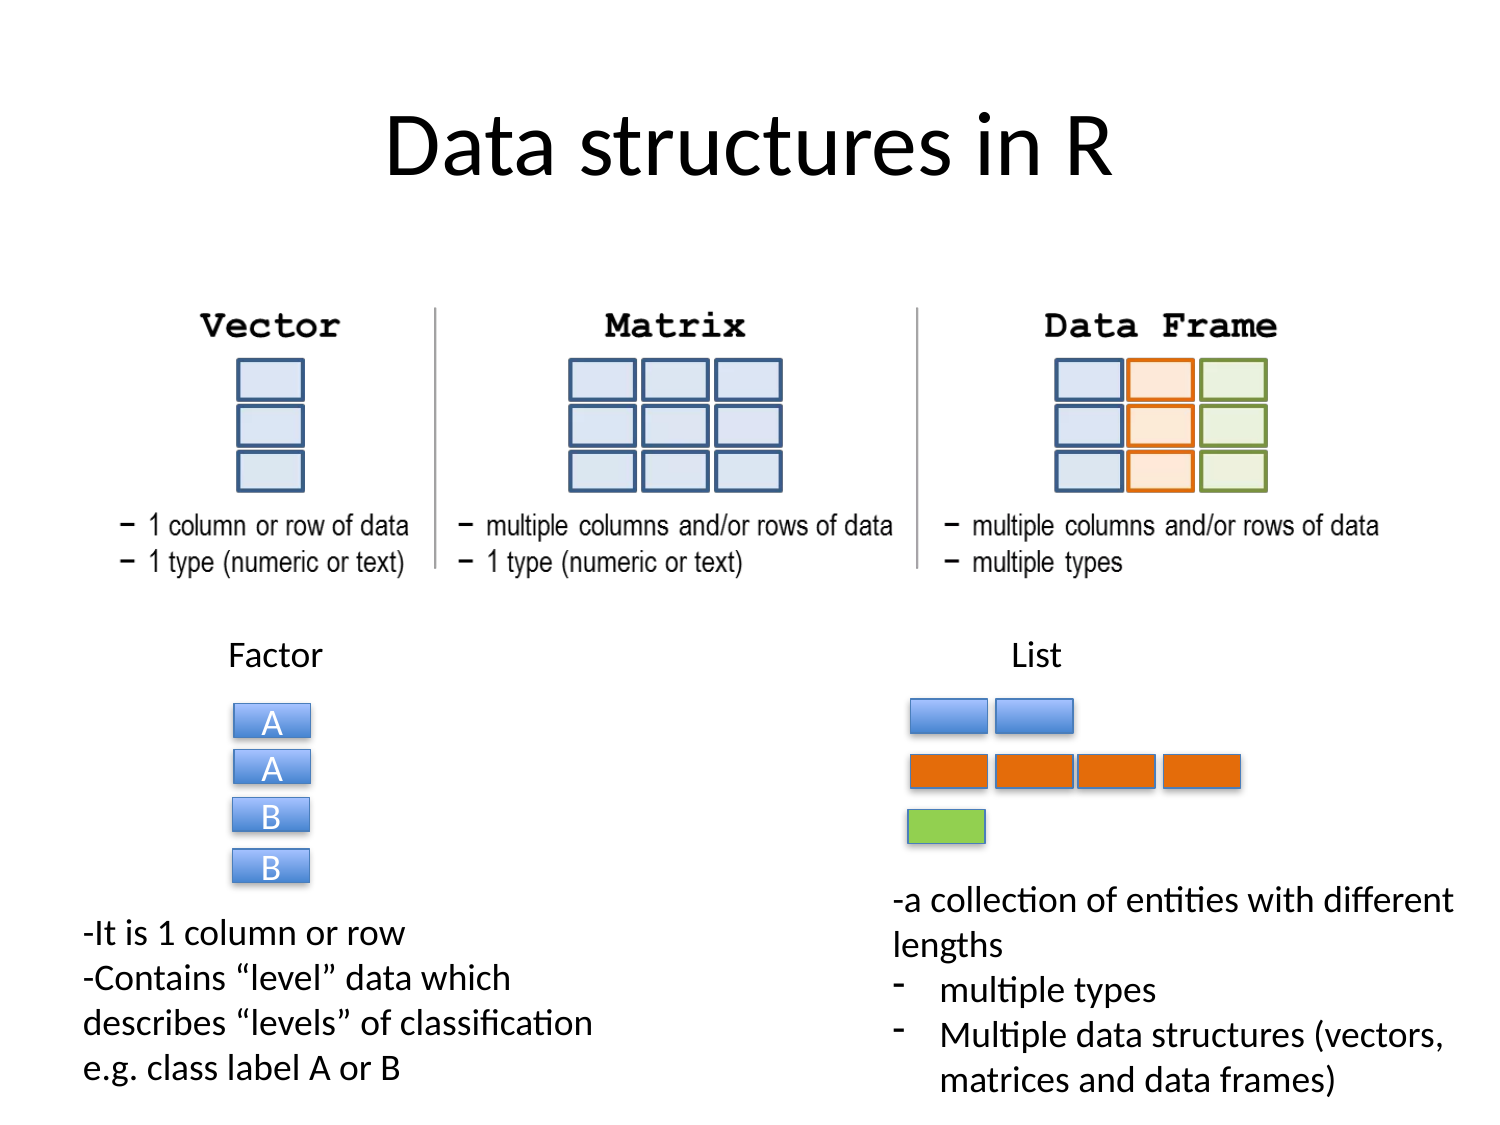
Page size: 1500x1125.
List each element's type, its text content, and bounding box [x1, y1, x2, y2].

text_box [995, 754, 1074, 789]
text_box B [232, 797, 310, 832]
text_box List [996, 622, 1078, 683]
text_box -It is 1 column or row -Contains “level” data which describes “levels” of classification e.g. class label A or B [68, 900, 667, 1095]
text_box [1163, 754, 1241, 789]
text_box B [232, 848, 310, 883]
text_box [995, 698, 1074, 734]
text_box [910, 698, 988, 734]
text_box [910, 754, 988, 789]
text_box A [233, 749, 311, 784]
picture [101, 289, 1399, 596]
text_box Factor [213, 622, 339, 683]
text_box A [233, 703, 311, 738]
text_box [1077, 754, 1156, 789]
title Data structures in R [75, 45, 1425, 233]
text_box -a collection of entities with different lengths multiple types Multiple data structures (vectors, matrices and data frames) [877, 868, 1476, 1108]
text_box [907, 809, 986, 844]
